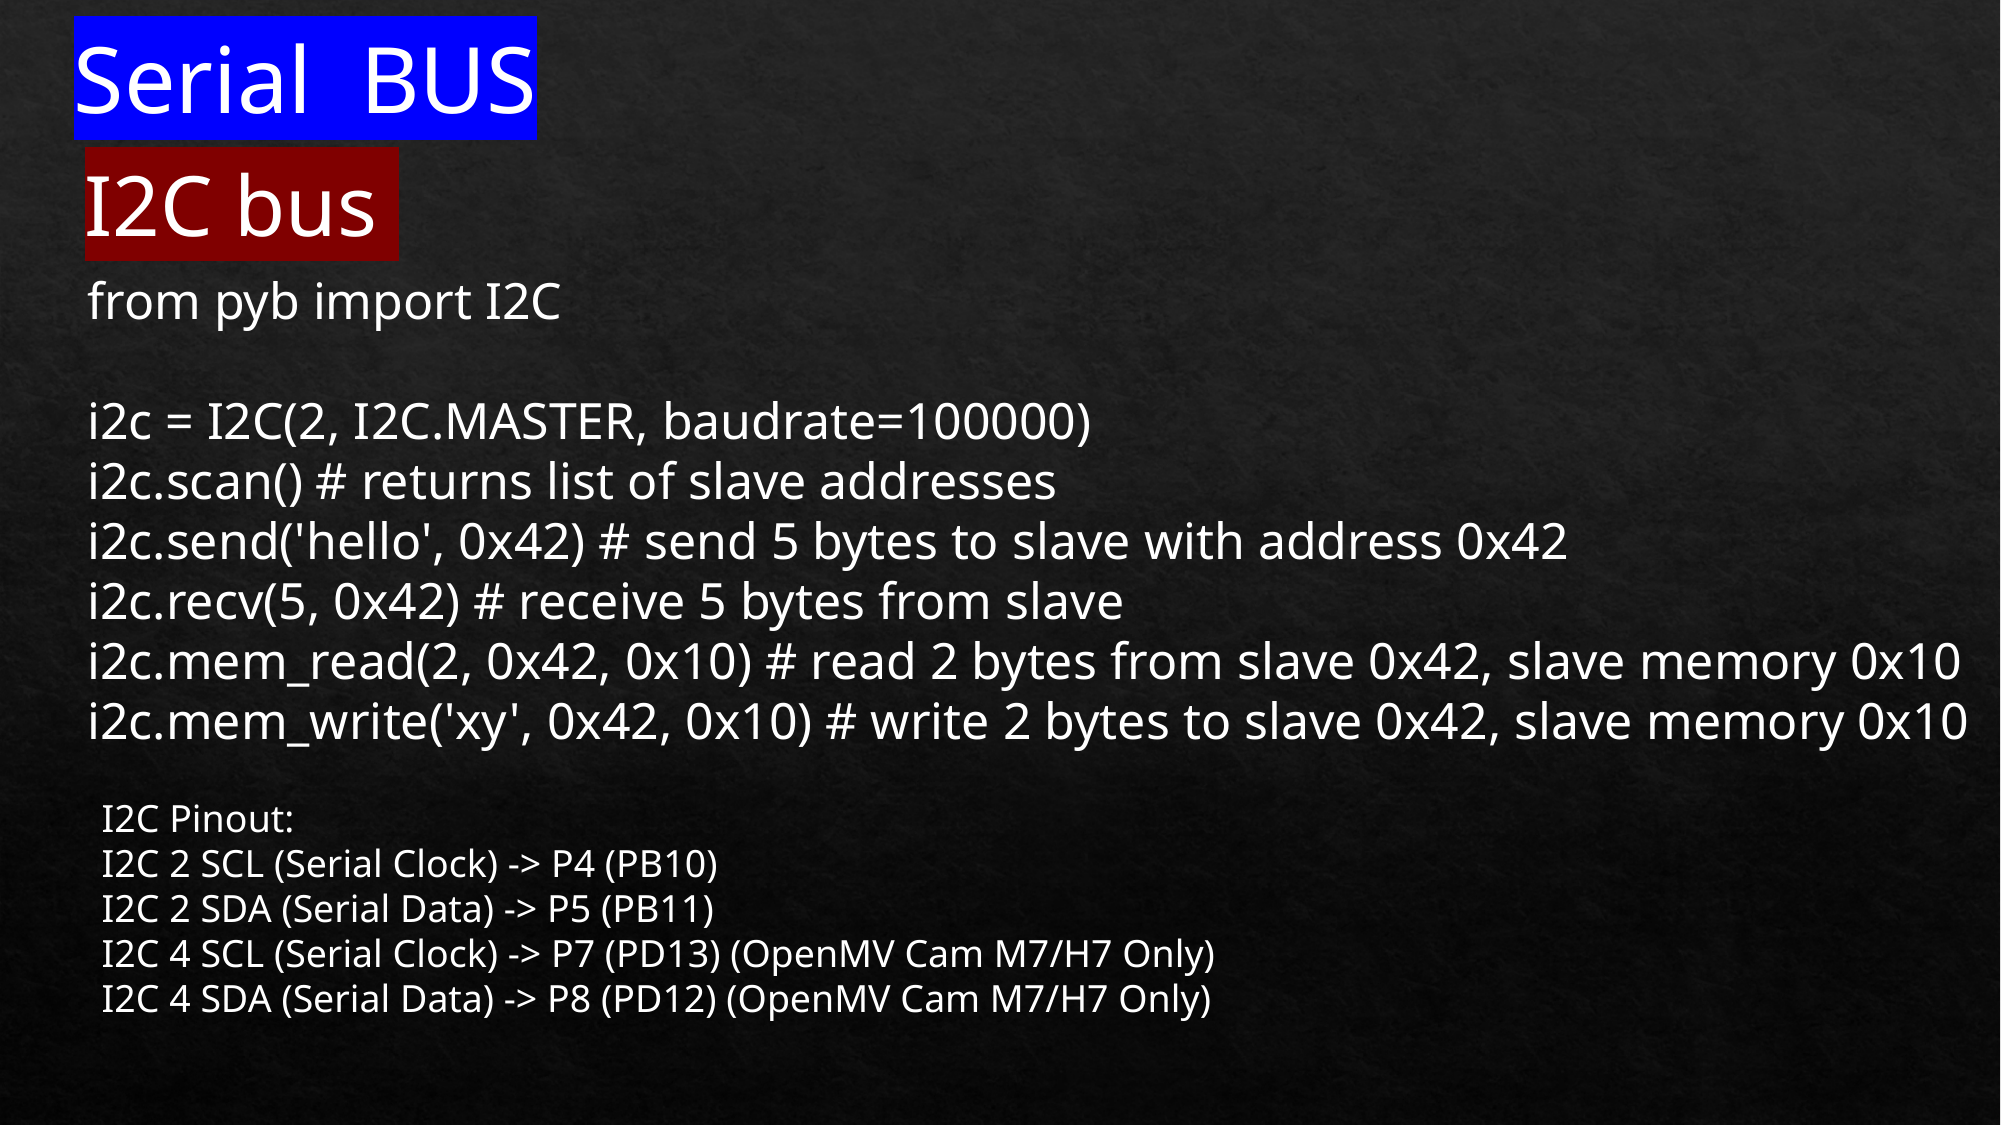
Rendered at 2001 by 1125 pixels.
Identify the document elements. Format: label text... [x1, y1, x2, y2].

text_box from pyb import I2C i2c = I2C(2, I2C.MASTER, baudrate=100000) i2c.scan() # returns list of slave addresses i2c.send('hello', 0x42) # send 5 bytes to slave with address 0x42 i2c.recv(5, 0x42) # receive 5 bytes from slave i2c.mem_read(2, 0x42, 0x10) # read 2 bytes from slave 0x42, slave memory 0x10 i2c.mem_write('xy', 0x42, 0x10) # write 2 bytes to slave 0x42, slave memory 0x10 [72, 261, 2000, 757]
text_box I2C bus [69, 145, 414, 261]
text_box Serial BUS [59, 14, 553, 140]
text_box I2C Pinout: I2C 2 SCL (Serial Clock) -> P4 (PB10) I2C 2 SDA (Serial Data) -> P5 (PB11) I2C 4 SCL (Serial Clock) -> P7 (PD13) (OpenMV Cam M7/H7 Only) I2C 4 SDA (Serial Data) -> P8 (PD12) (OpenMV Cam M7/H7 Only) [86, 787, 1510, 1027]
